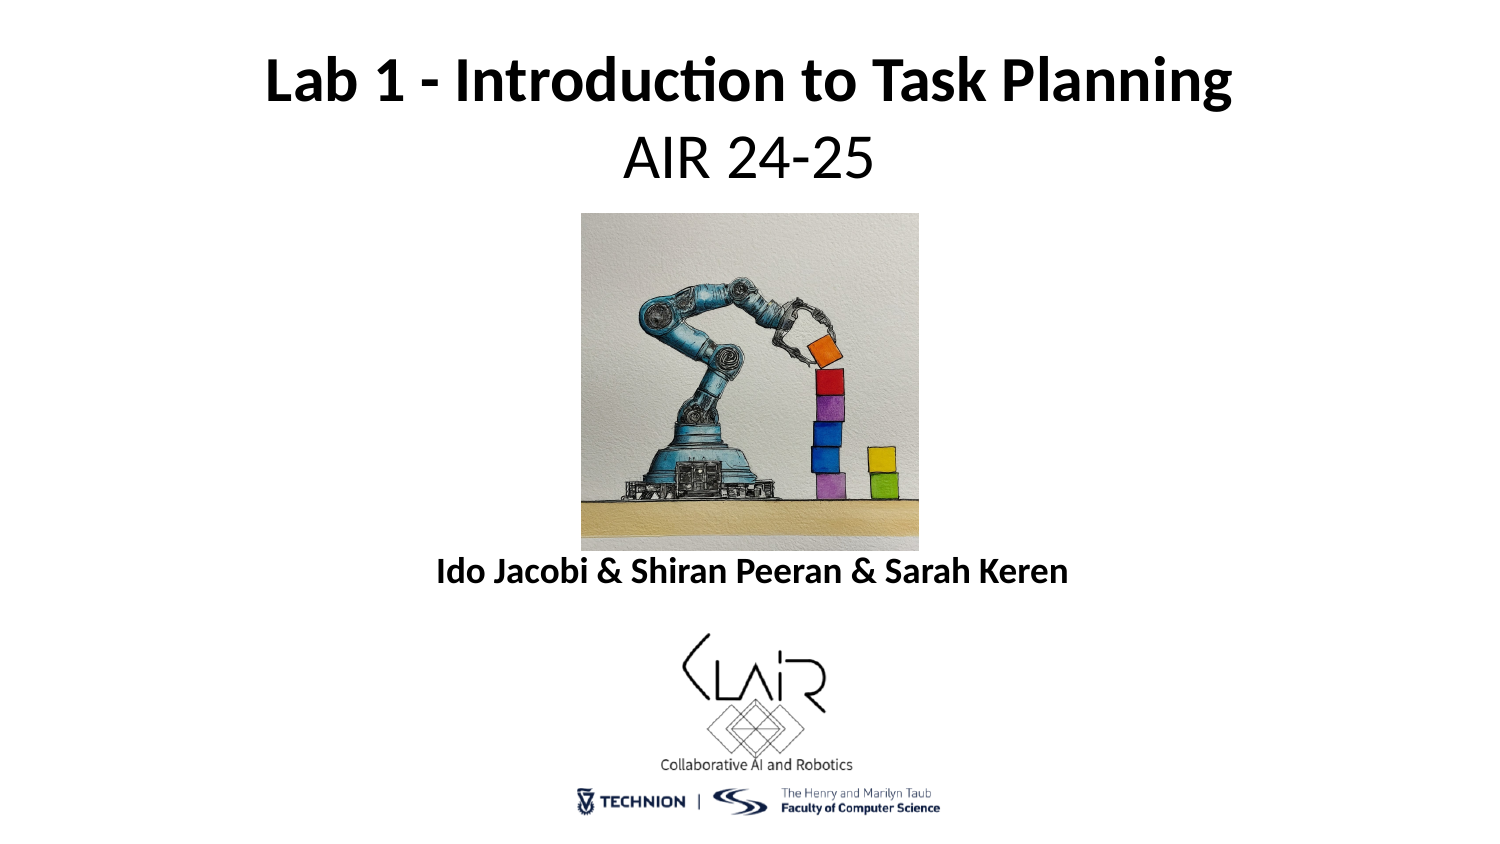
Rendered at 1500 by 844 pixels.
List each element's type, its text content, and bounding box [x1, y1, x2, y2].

text_box Ido Jacobi & Shiran Peeran & Sarah Keren [57, 474, 1456, 606]
picture [563, 622, 950, 822]
picture [581, 213, 919, 551]
title Lab 1 - Introduction to Task Planning AIR 24-25 [51, 0, 1449, 337]
